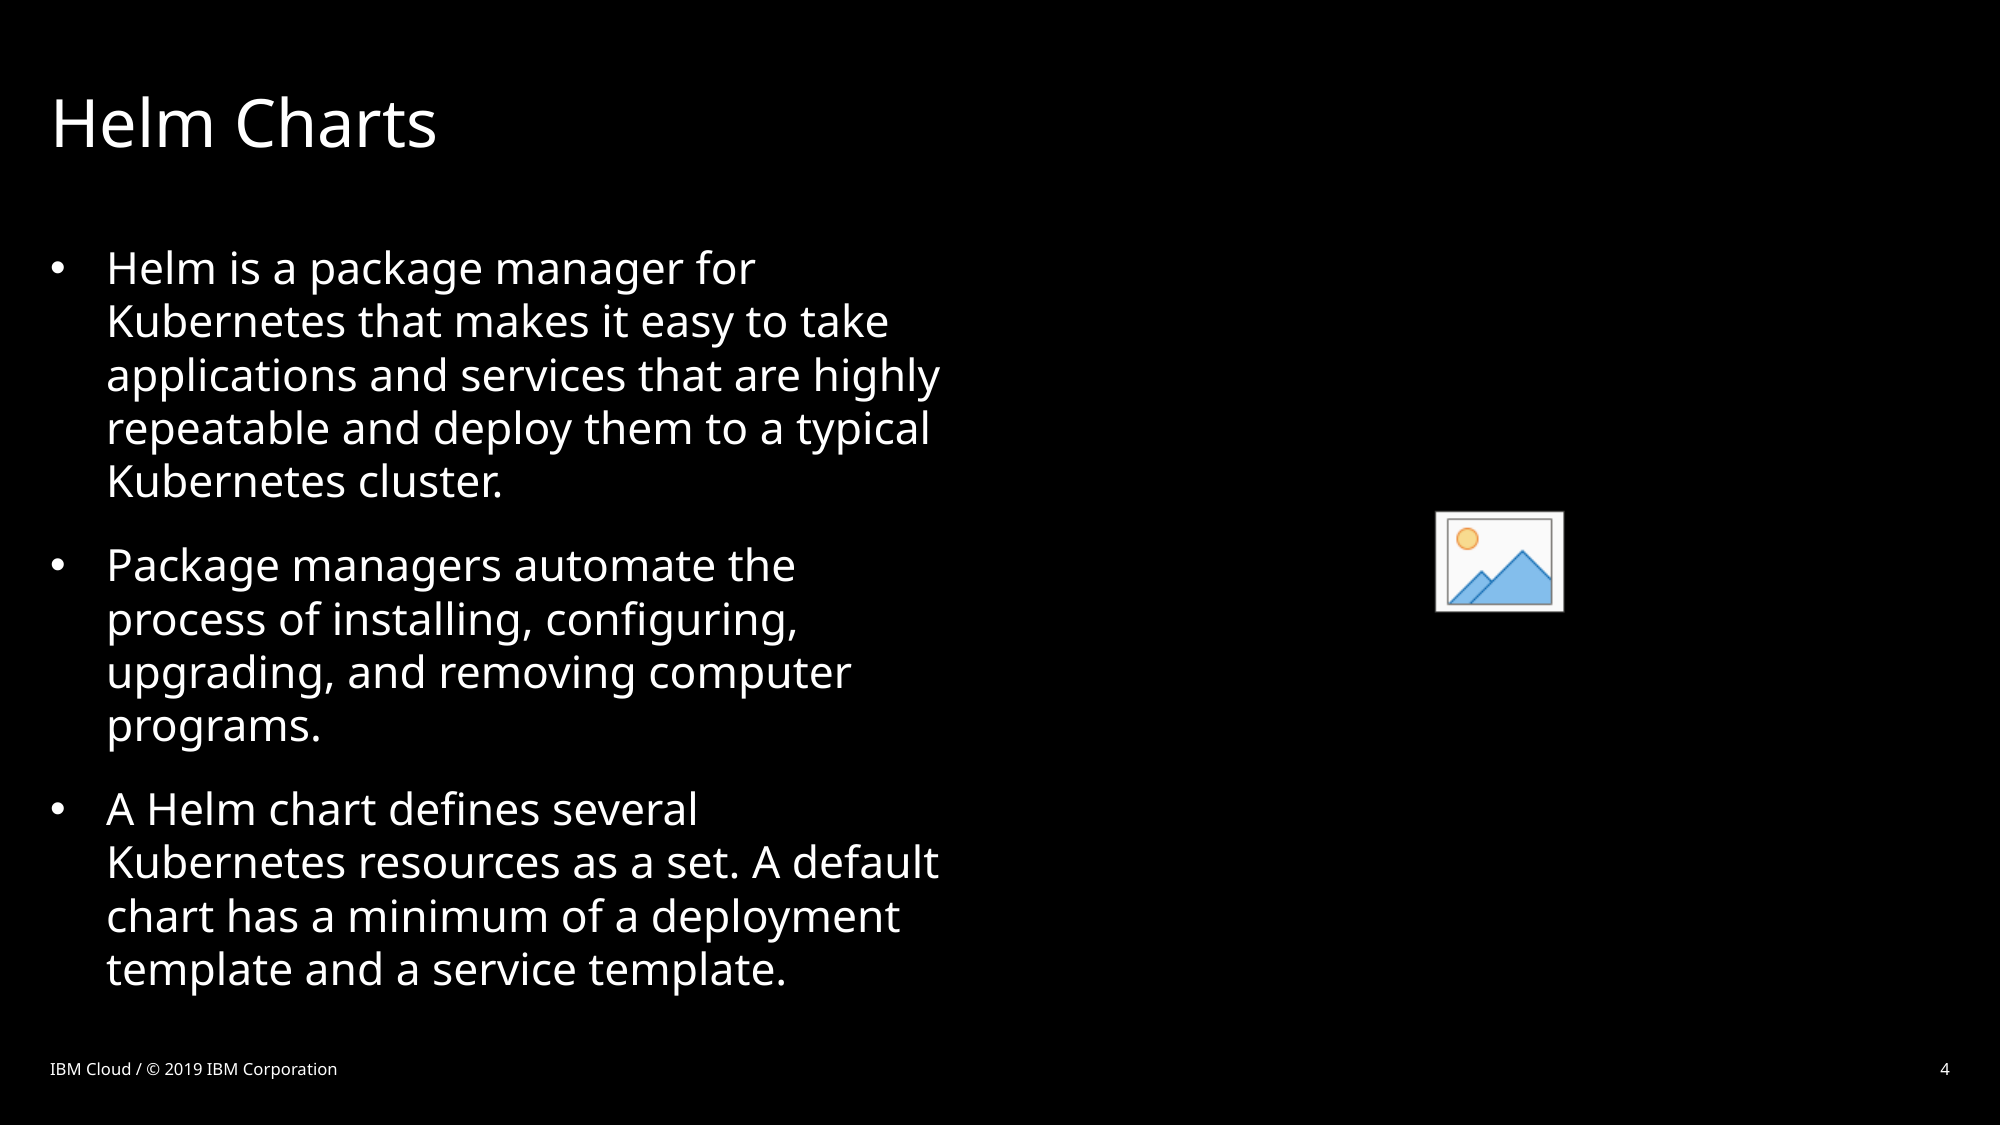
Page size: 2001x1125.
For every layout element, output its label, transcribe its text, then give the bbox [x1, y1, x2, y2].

picture [999, 0, 2000, 1125]
list Helm is a package manager for Kubernetes that makes it easy to take applications and services that are highly repeatable and deploy them to a typical Kubernetes cluster. Package managers automate the process of installing, configuring, upgrading, and removing computer programs. A Helm chart defines several Kubernetes resources as a set. A default chart has a minimum of a deployment template and a service template. [50, 239, 950, 1025]
footer IBM Cloud / © 2019 IBM Corporation [50, 1055, 994, 1086]
title Helm Charts [50, 90, 950, 230]
